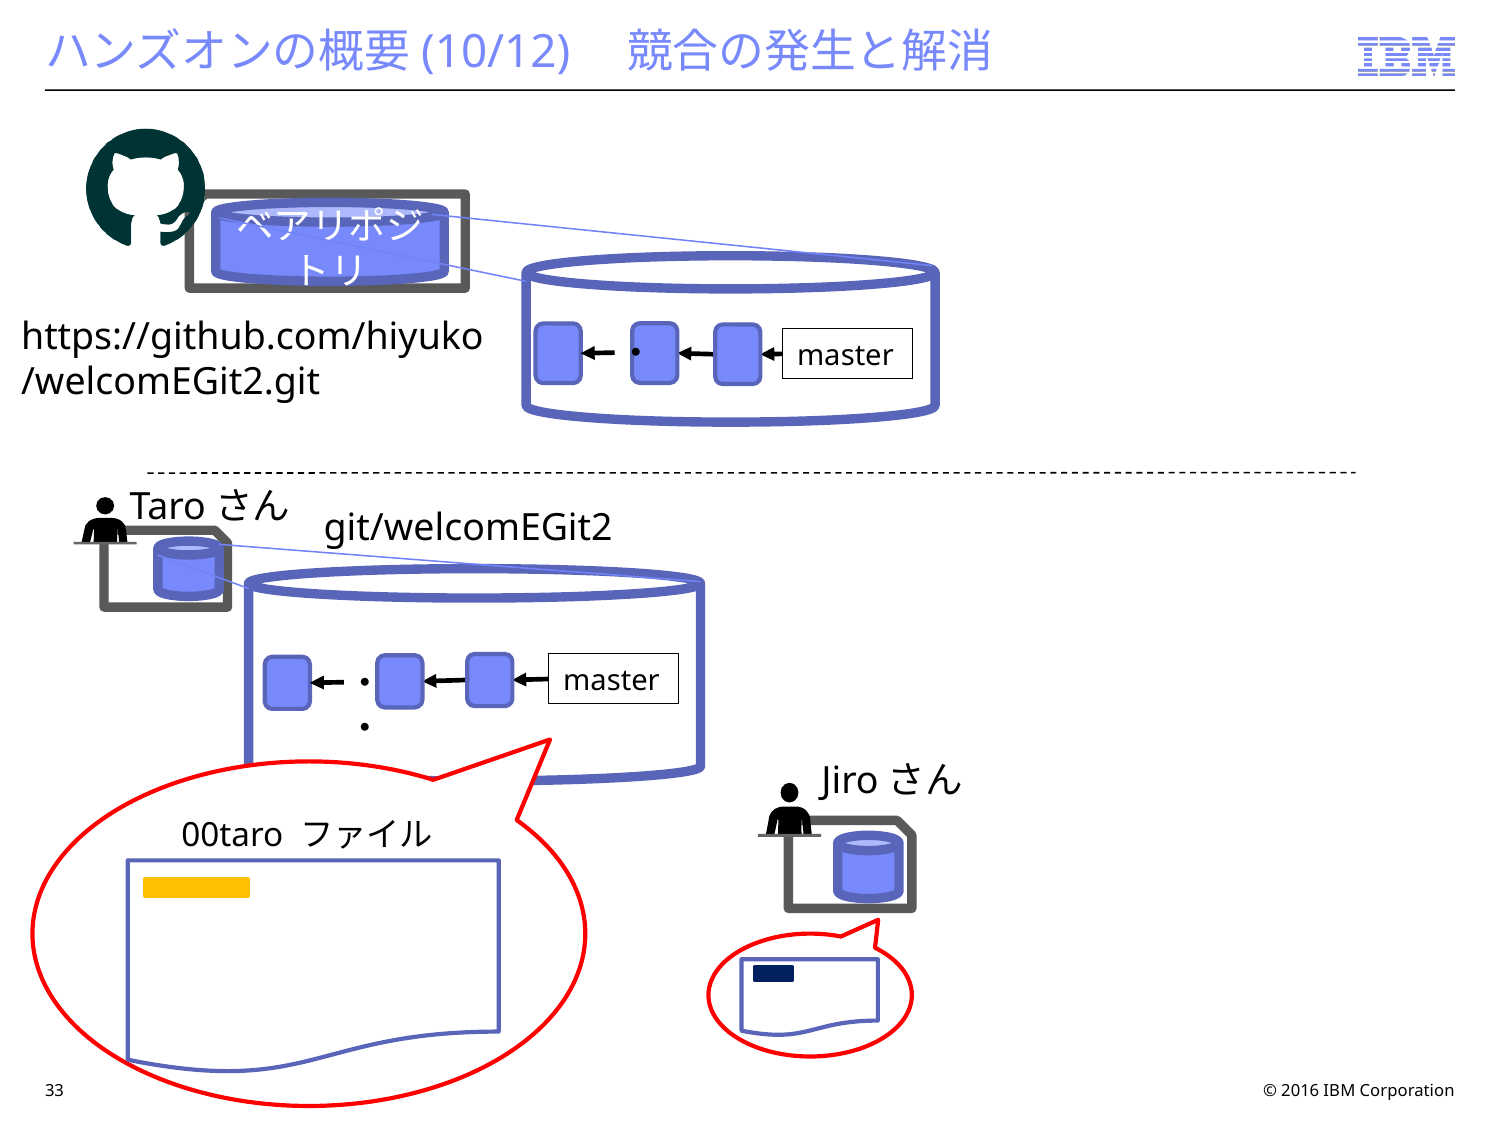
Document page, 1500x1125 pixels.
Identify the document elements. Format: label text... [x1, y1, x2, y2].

title ハンズオンの概要(10/12) 競合の発生と解消 [29, 20, 1455, 89]
text_box [884, 950, 914, 1040]
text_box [757, 748, 1004, 909]
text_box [73, 474, 701, 782]
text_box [6, 193, 936, 423]
picture [86, 127, 205, 247]
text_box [127, 805, 879, 1075]
text_box [164, 1083, 453, 1109]
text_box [535, 321, 913, 384]
slide_number 33 [29, 1072, 91, 1103]
text_box [30, 790, 532, 1064]
